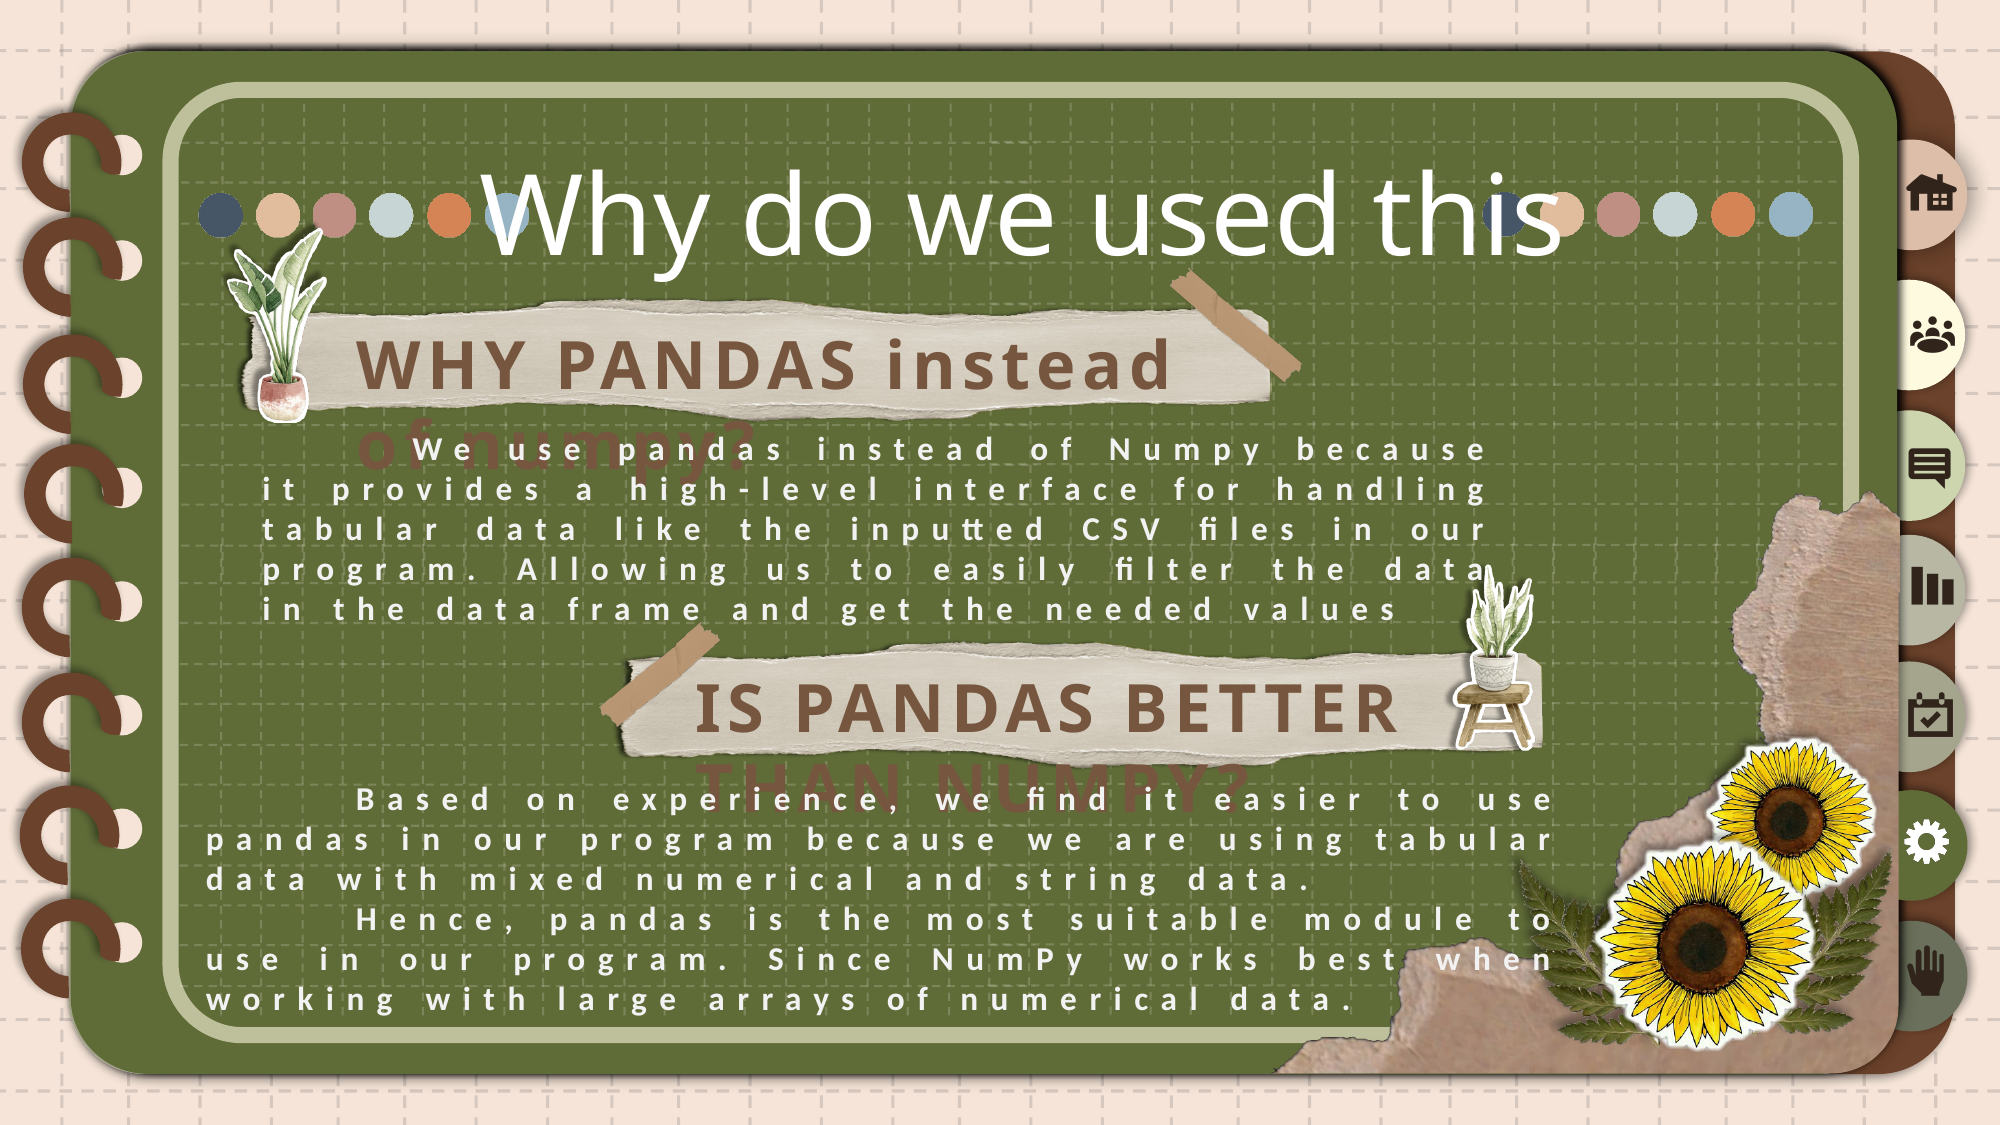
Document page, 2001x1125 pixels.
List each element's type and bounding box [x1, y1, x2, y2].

text_box [587, 640, 1250, 771]
text_box [20, 113, 143, 998]
picture [1898, 156, 1965, 223]
picture [1899, 301, 1966, 368]
text_box [0, 0, 2000, 1125]
picture [193, 182, 536, 423]
text_box [170, 89, 1852, 1036]
picture [1250, 433, 1966, 1074]
picture [1477, 181, 1820, 247]
text_box [239, 297, 1316, 424]
